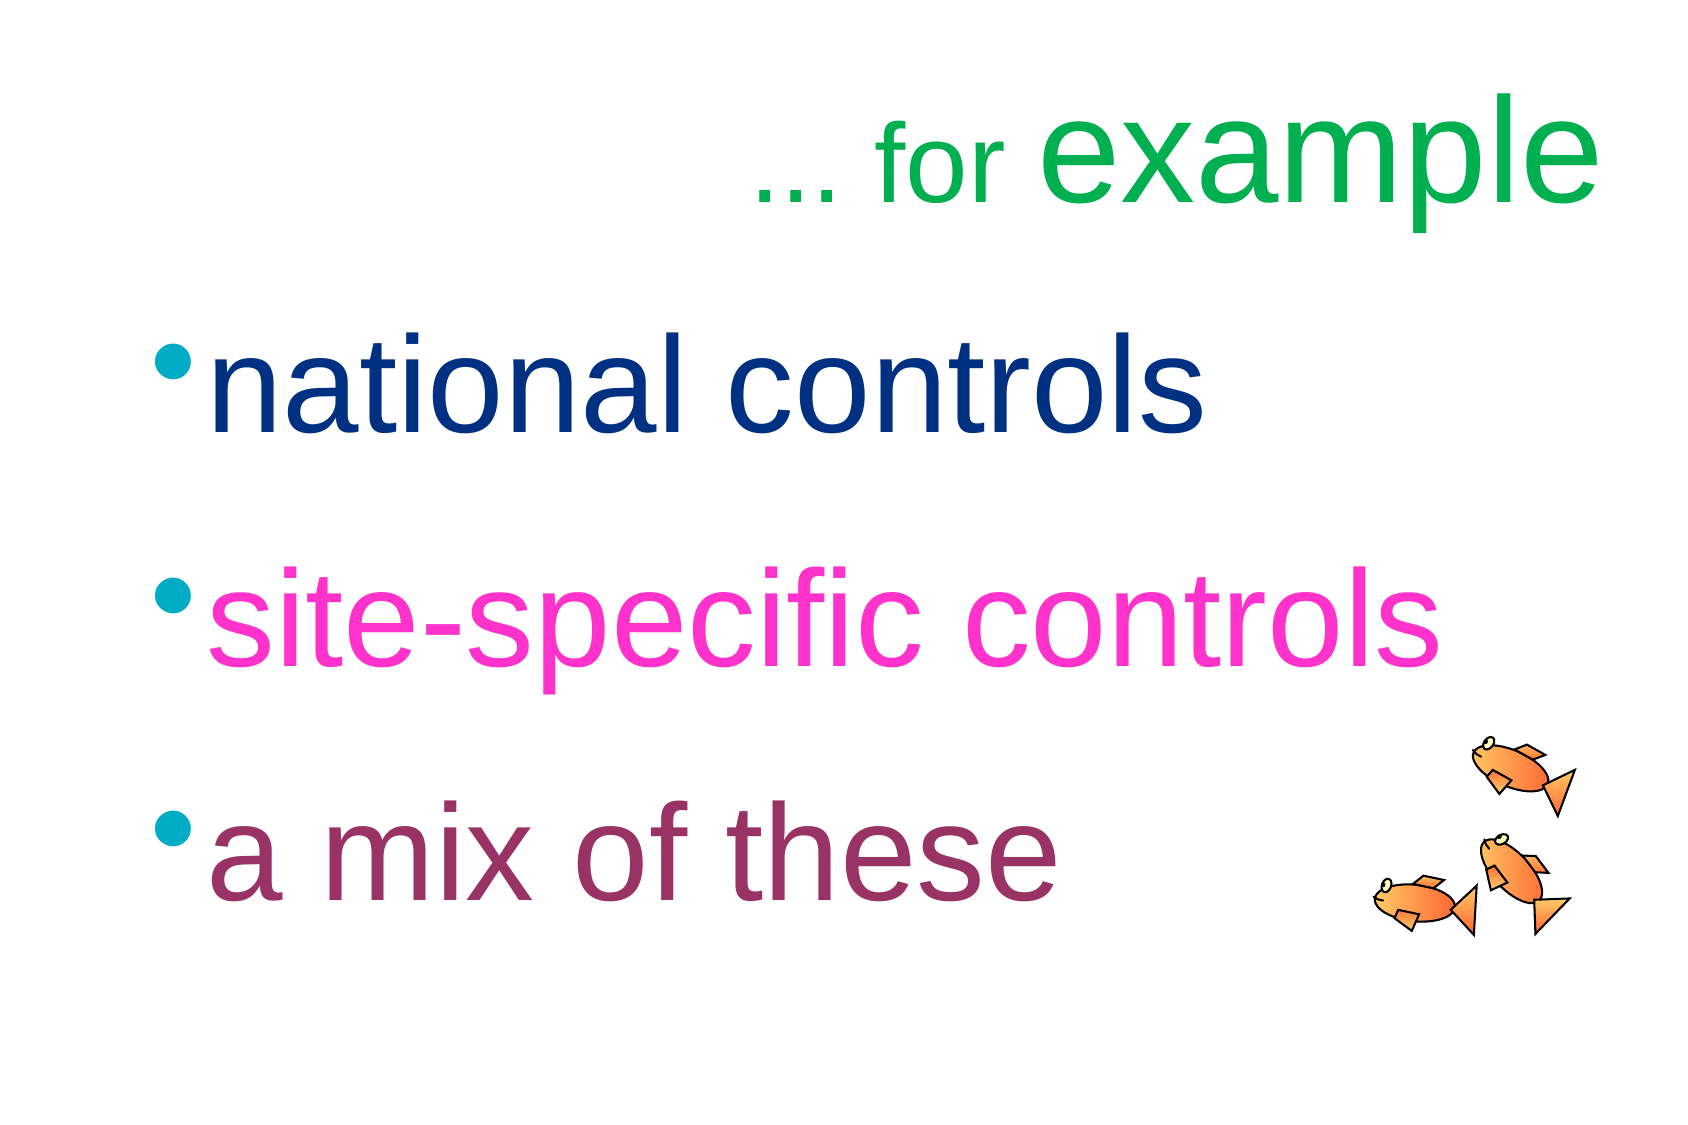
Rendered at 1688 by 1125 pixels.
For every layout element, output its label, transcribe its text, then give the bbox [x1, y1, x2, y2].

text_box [1467, 731, 1587, 803]
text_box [1467, 840, 1587, 913]
list national controls site-specific controls a mix of these [134, 287, 1561, 929]
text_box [1370, 861, 1490, 933]
title ... for example [131, 44, 1651, 233]
